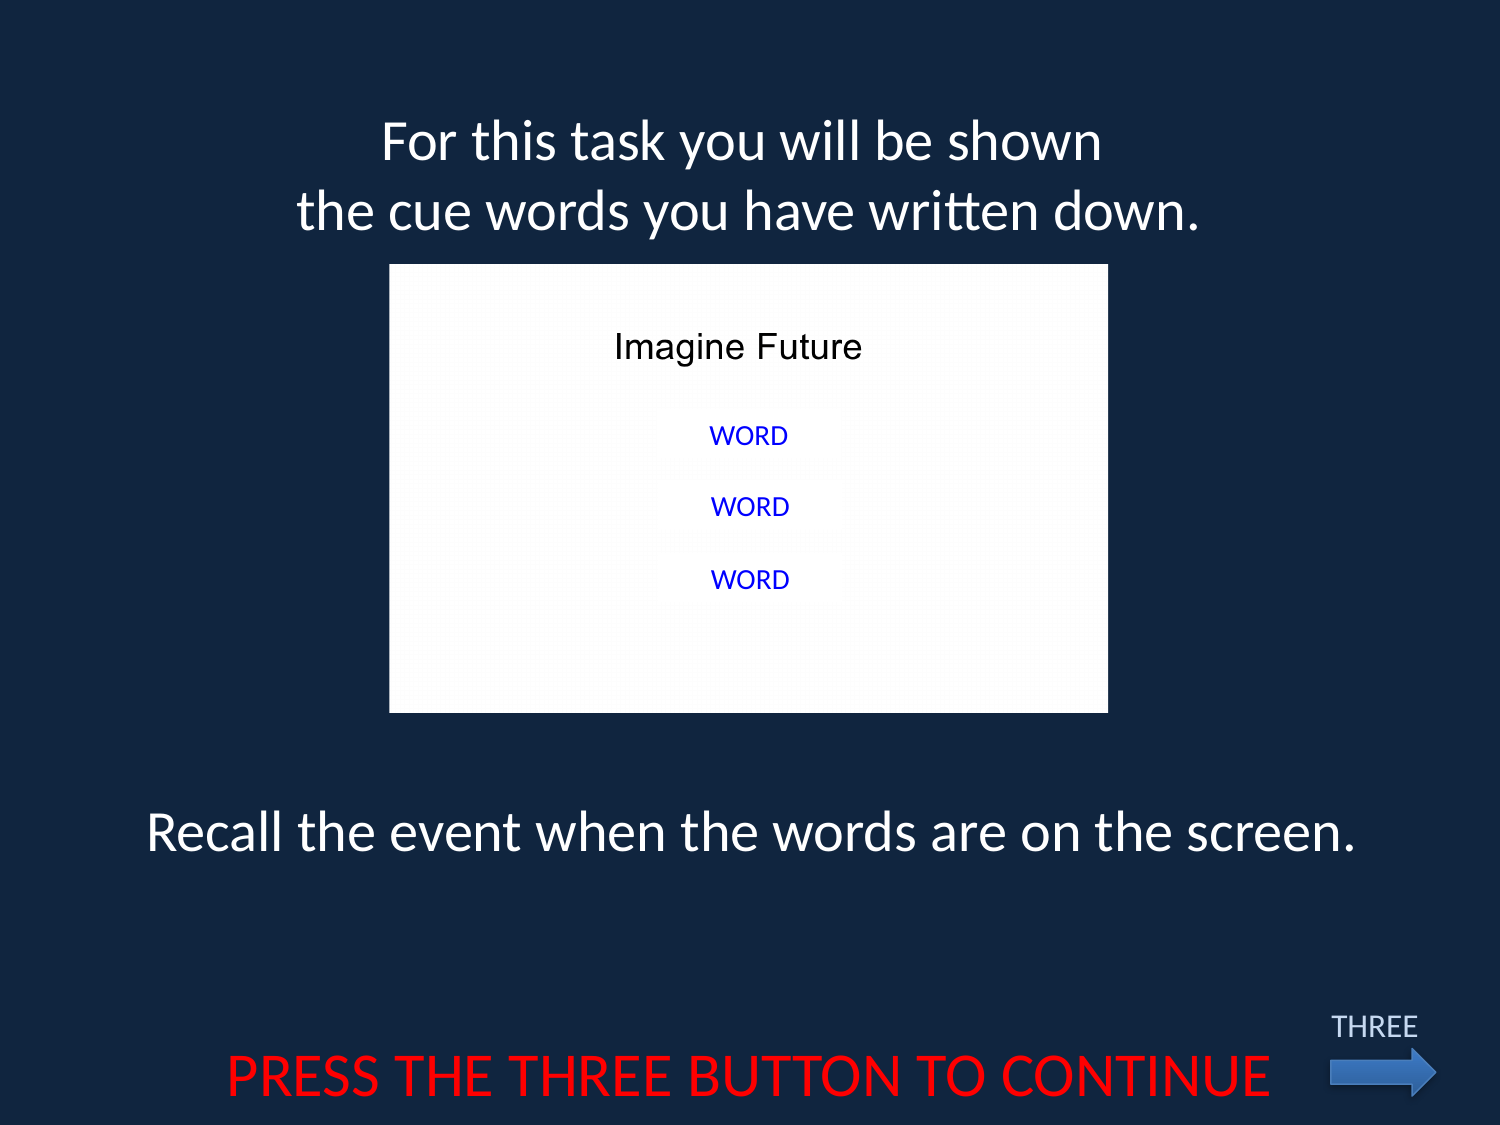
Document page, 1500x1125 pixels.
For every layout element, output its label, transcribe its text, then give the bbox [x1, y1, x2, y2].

text_box THREE [1249, 996, 1500, 1125]
list Recall the event when the words are on the screen. [3, 785, 1500, 1017]
text_box For this task you will be shown the cue words you have written down. [0, 94, 1498, 343]
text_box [389, 264, 1109, 713]
text_box PRESS THE THREE BUTTON TO CONTINUE [0, 1017, 1249, 1125]
